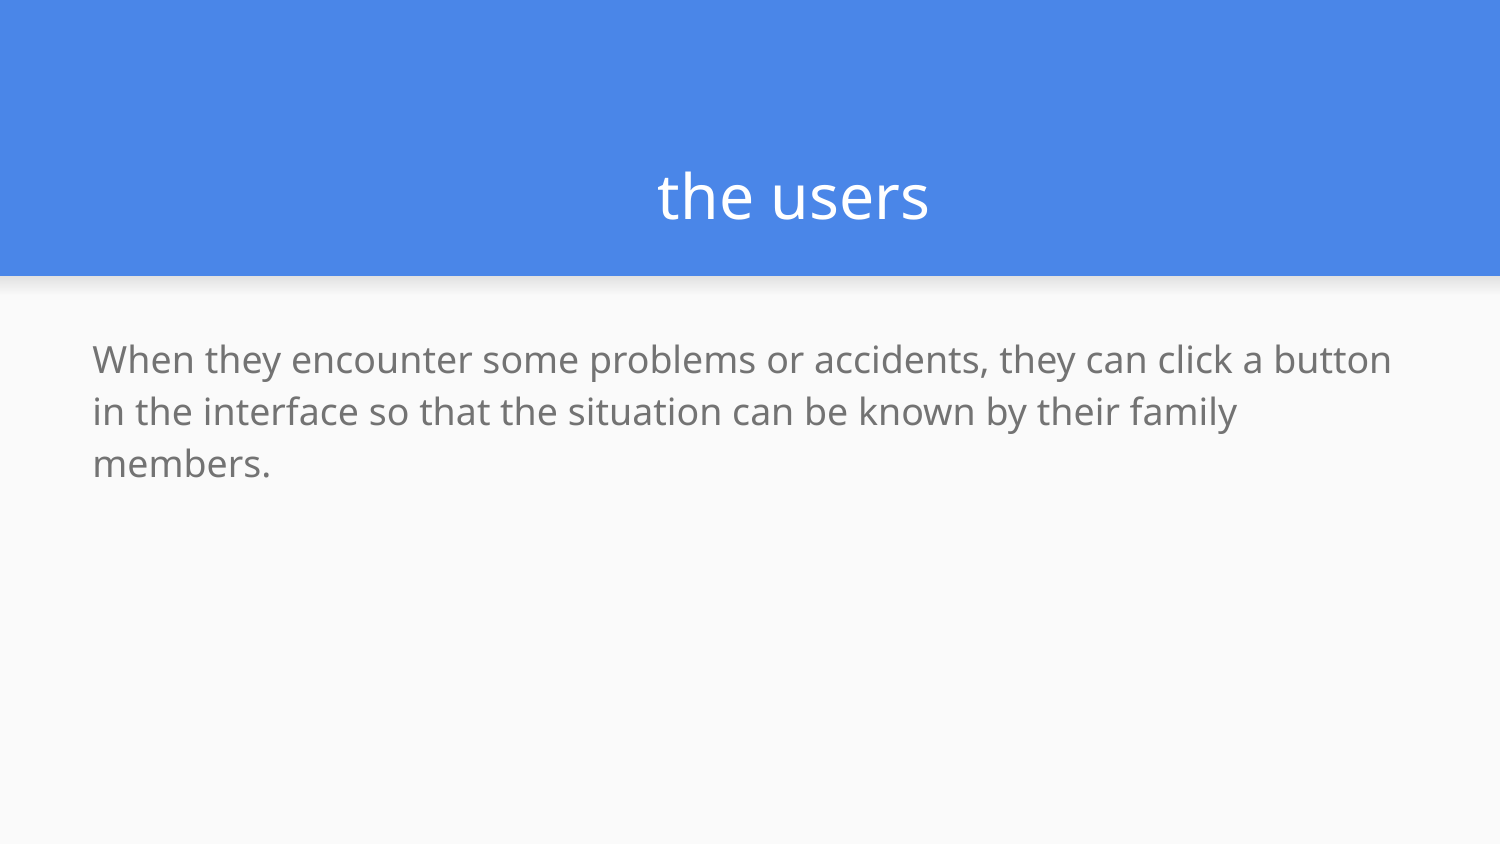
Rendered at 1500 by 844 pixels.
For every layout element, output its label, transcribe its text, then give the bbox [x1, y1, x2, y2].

list When they encounter some problems or accidents, they can click a button in the interface so that the situation can be known by their family members. [77, 314, 1427, 760]
title the users [77, 121, 1427, 248]
